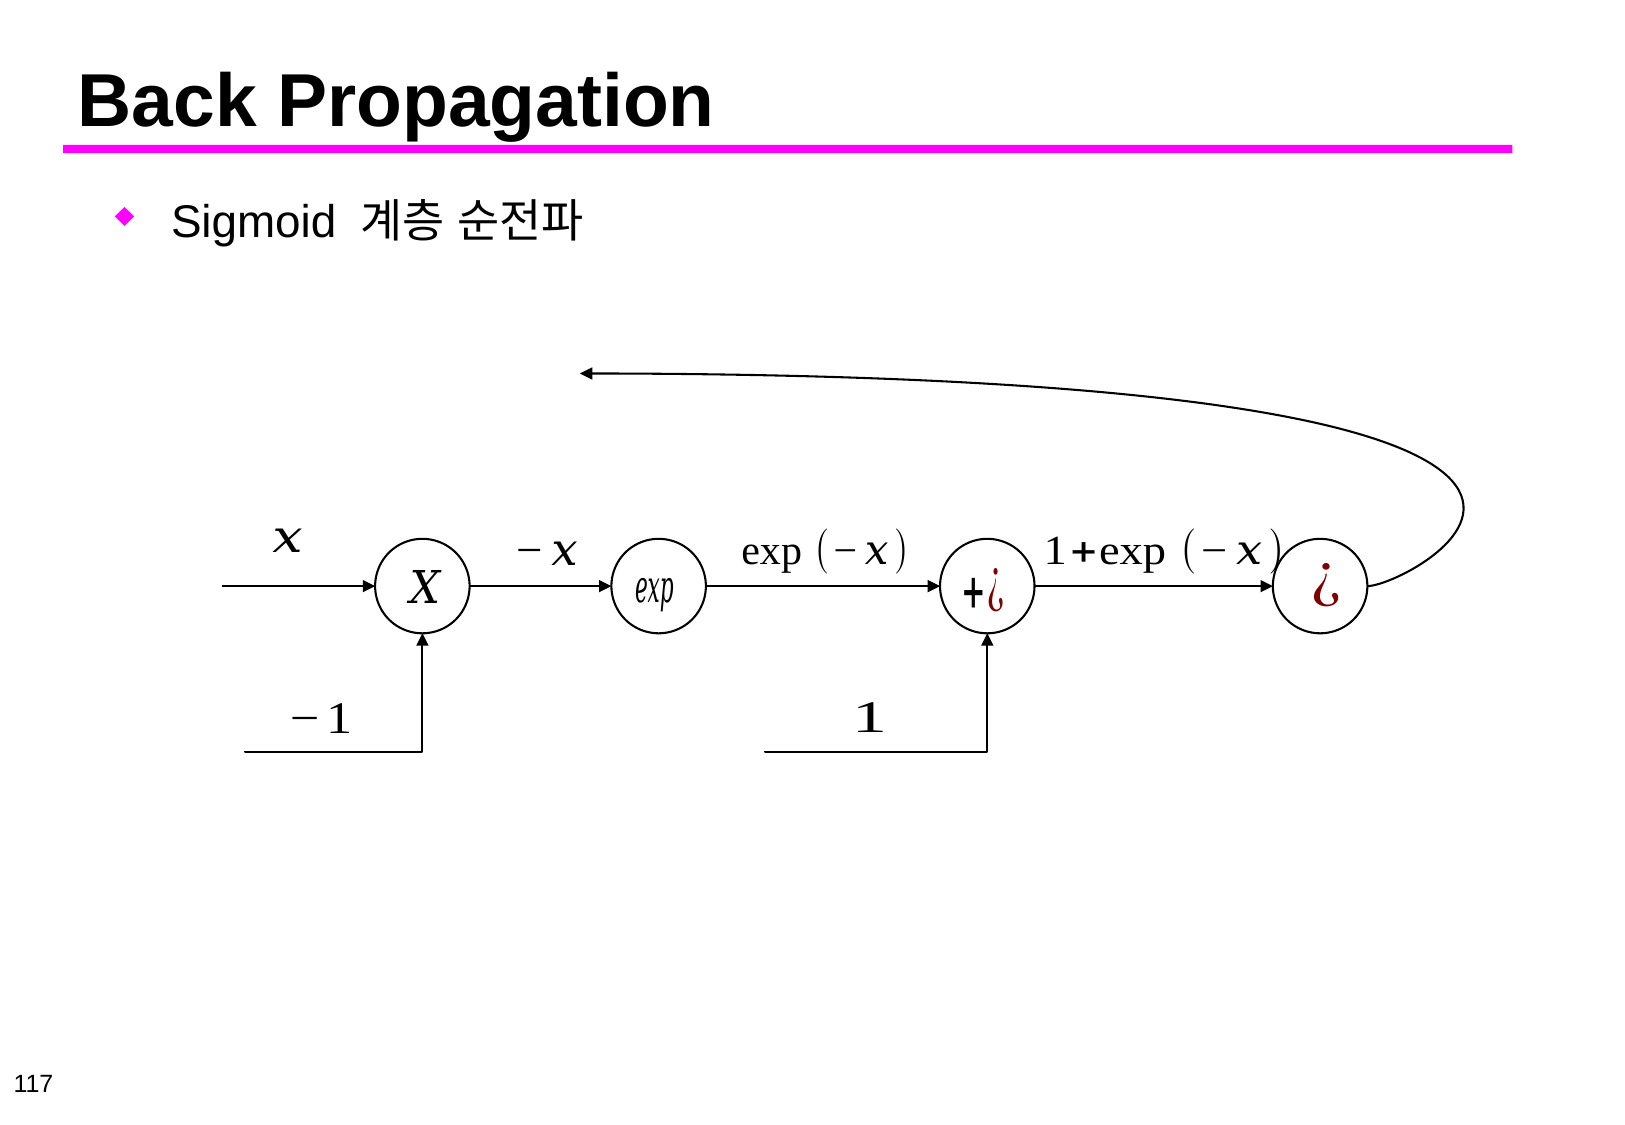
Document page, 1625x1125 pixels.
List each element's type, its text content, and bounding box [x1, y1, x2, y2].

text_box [579, 373, 1368, 587]
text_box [244, 633, 423, 752]
title Back Propagation [62, 42, 1500, 149]
list Sigmoid 계층 순전파 [99, 172, 1510, 256]
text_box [764, 633, 988, 752]
text_box [612, 595, 705, 634]
text_box [375, 538, 470, 634]
slide_number 117 [0, 1071, 69, 1094]
text_box [1273, 594, 1367, 634]
text_box [941, 595, 1034, 634]
